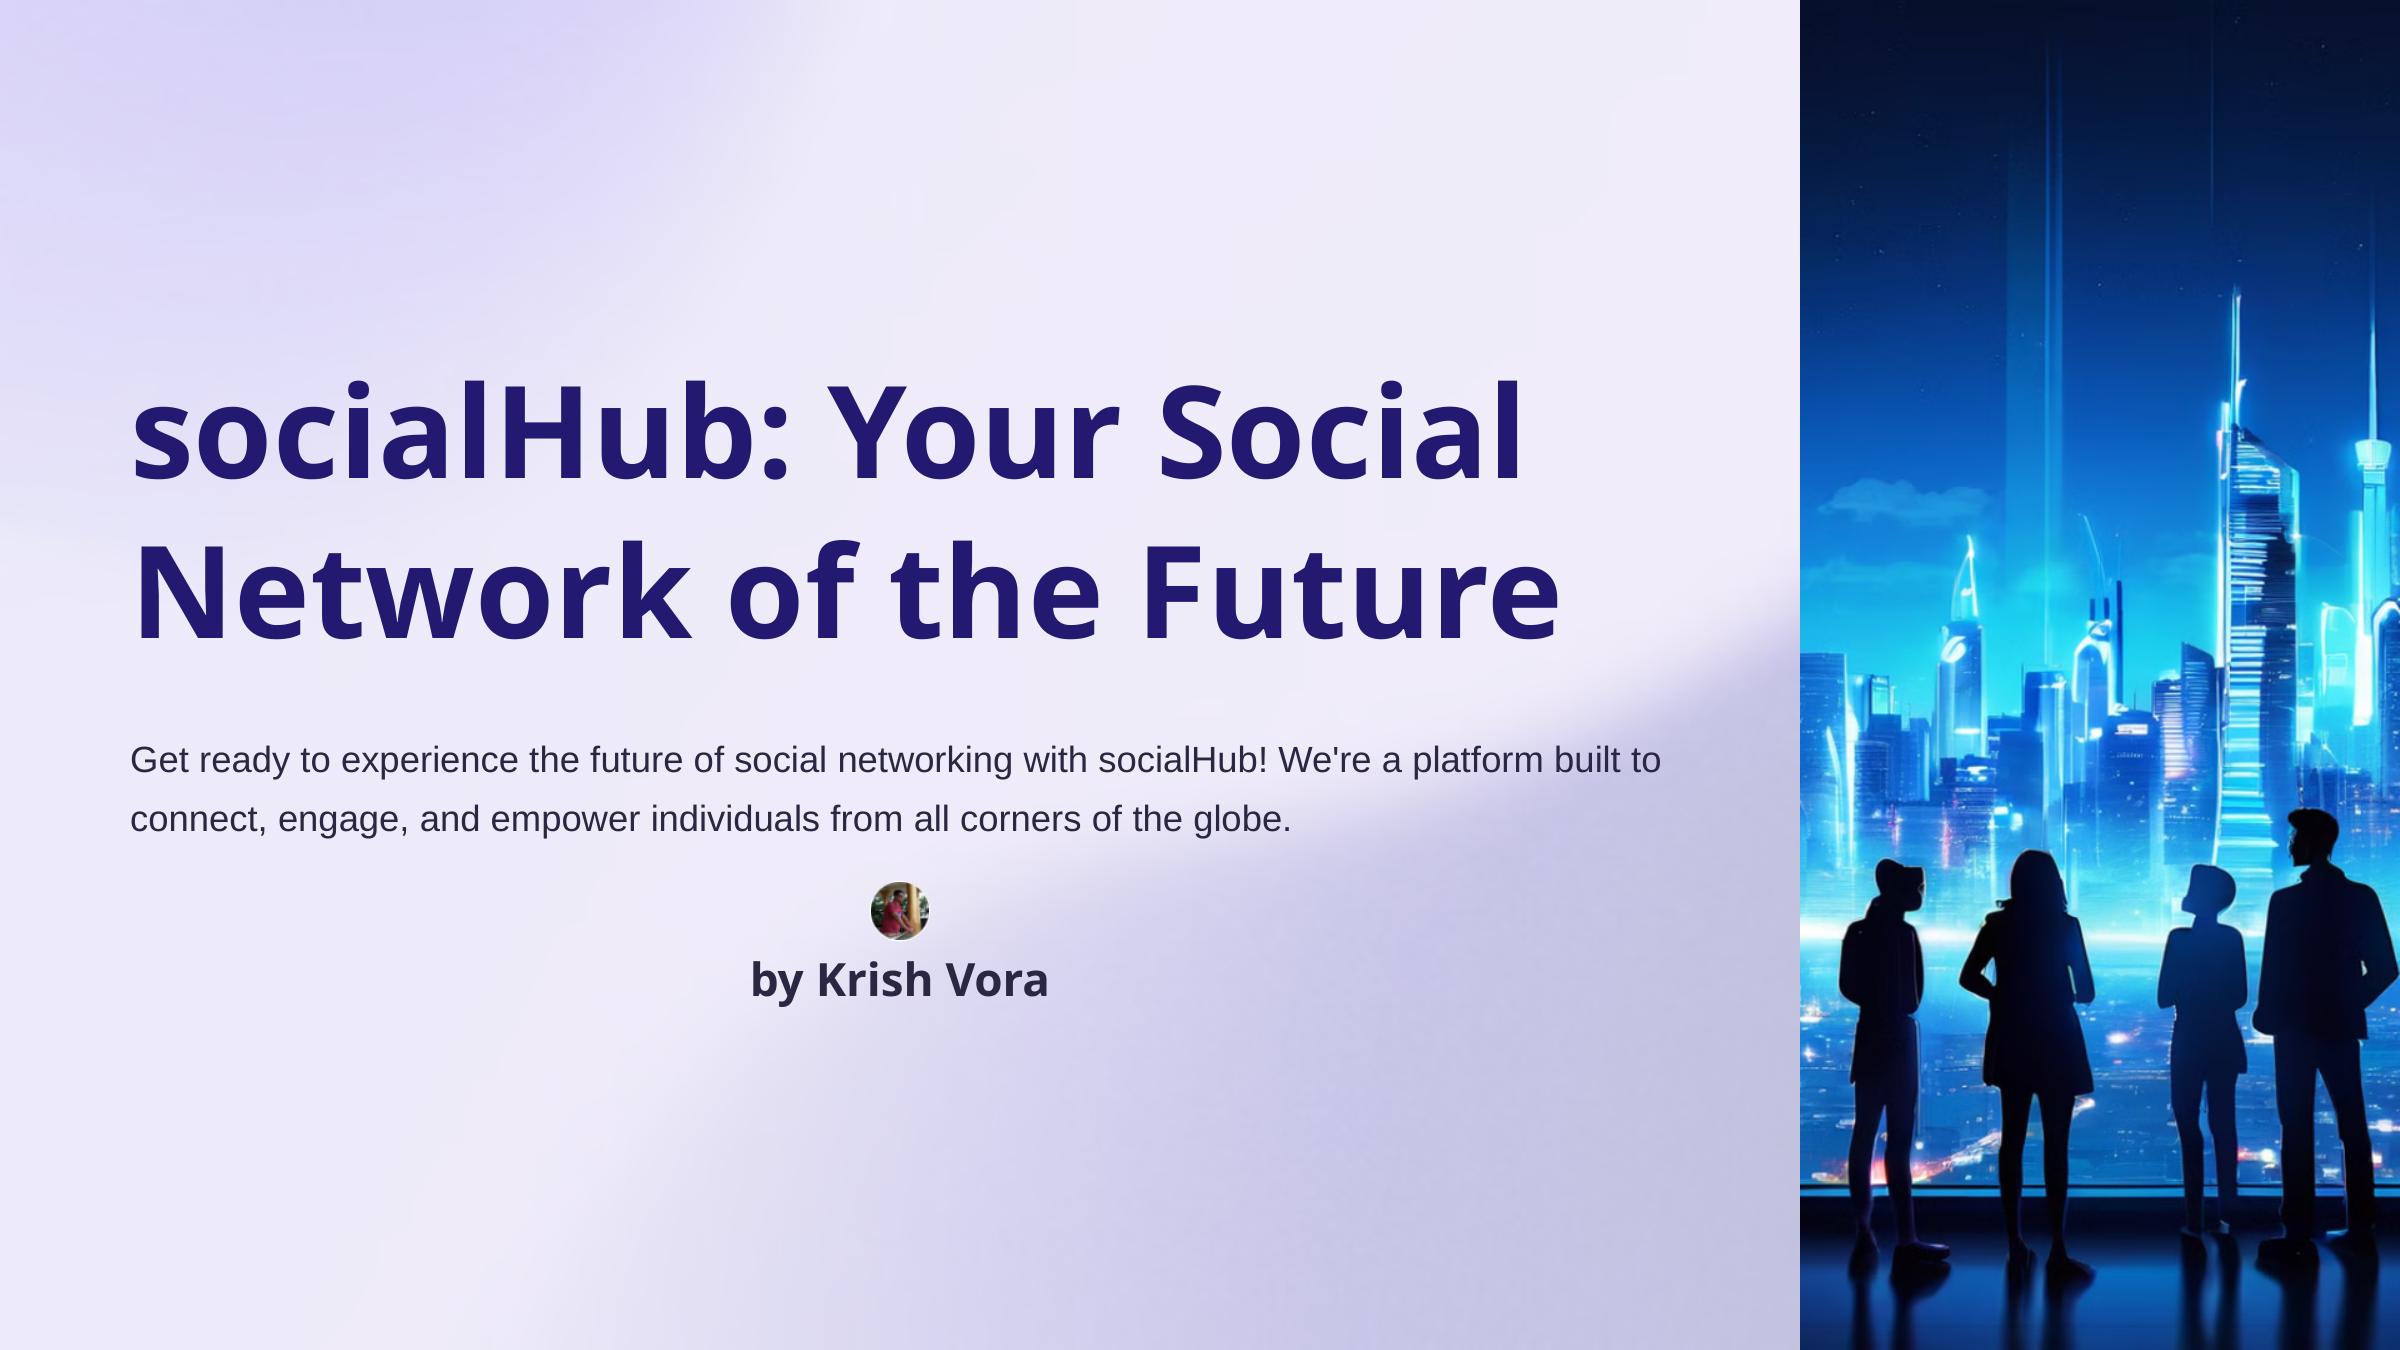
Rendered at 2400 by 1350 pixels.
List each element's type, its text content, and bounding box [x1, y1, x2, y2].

picture [1799, 0, 2400, 1350]
text_box by Krish Vora [750, 940, 1050, 1007]
text_box Get ready to experience the future of social networking with socialHub! We're a platform built to connect, engage, and empower individuals from all corners of the globe. [130, 720, 1670, 840]
text_box socialHub: Your Social Network of the Future [130, 343, 1670, 665]
picture [871, 882, 929, 940]
